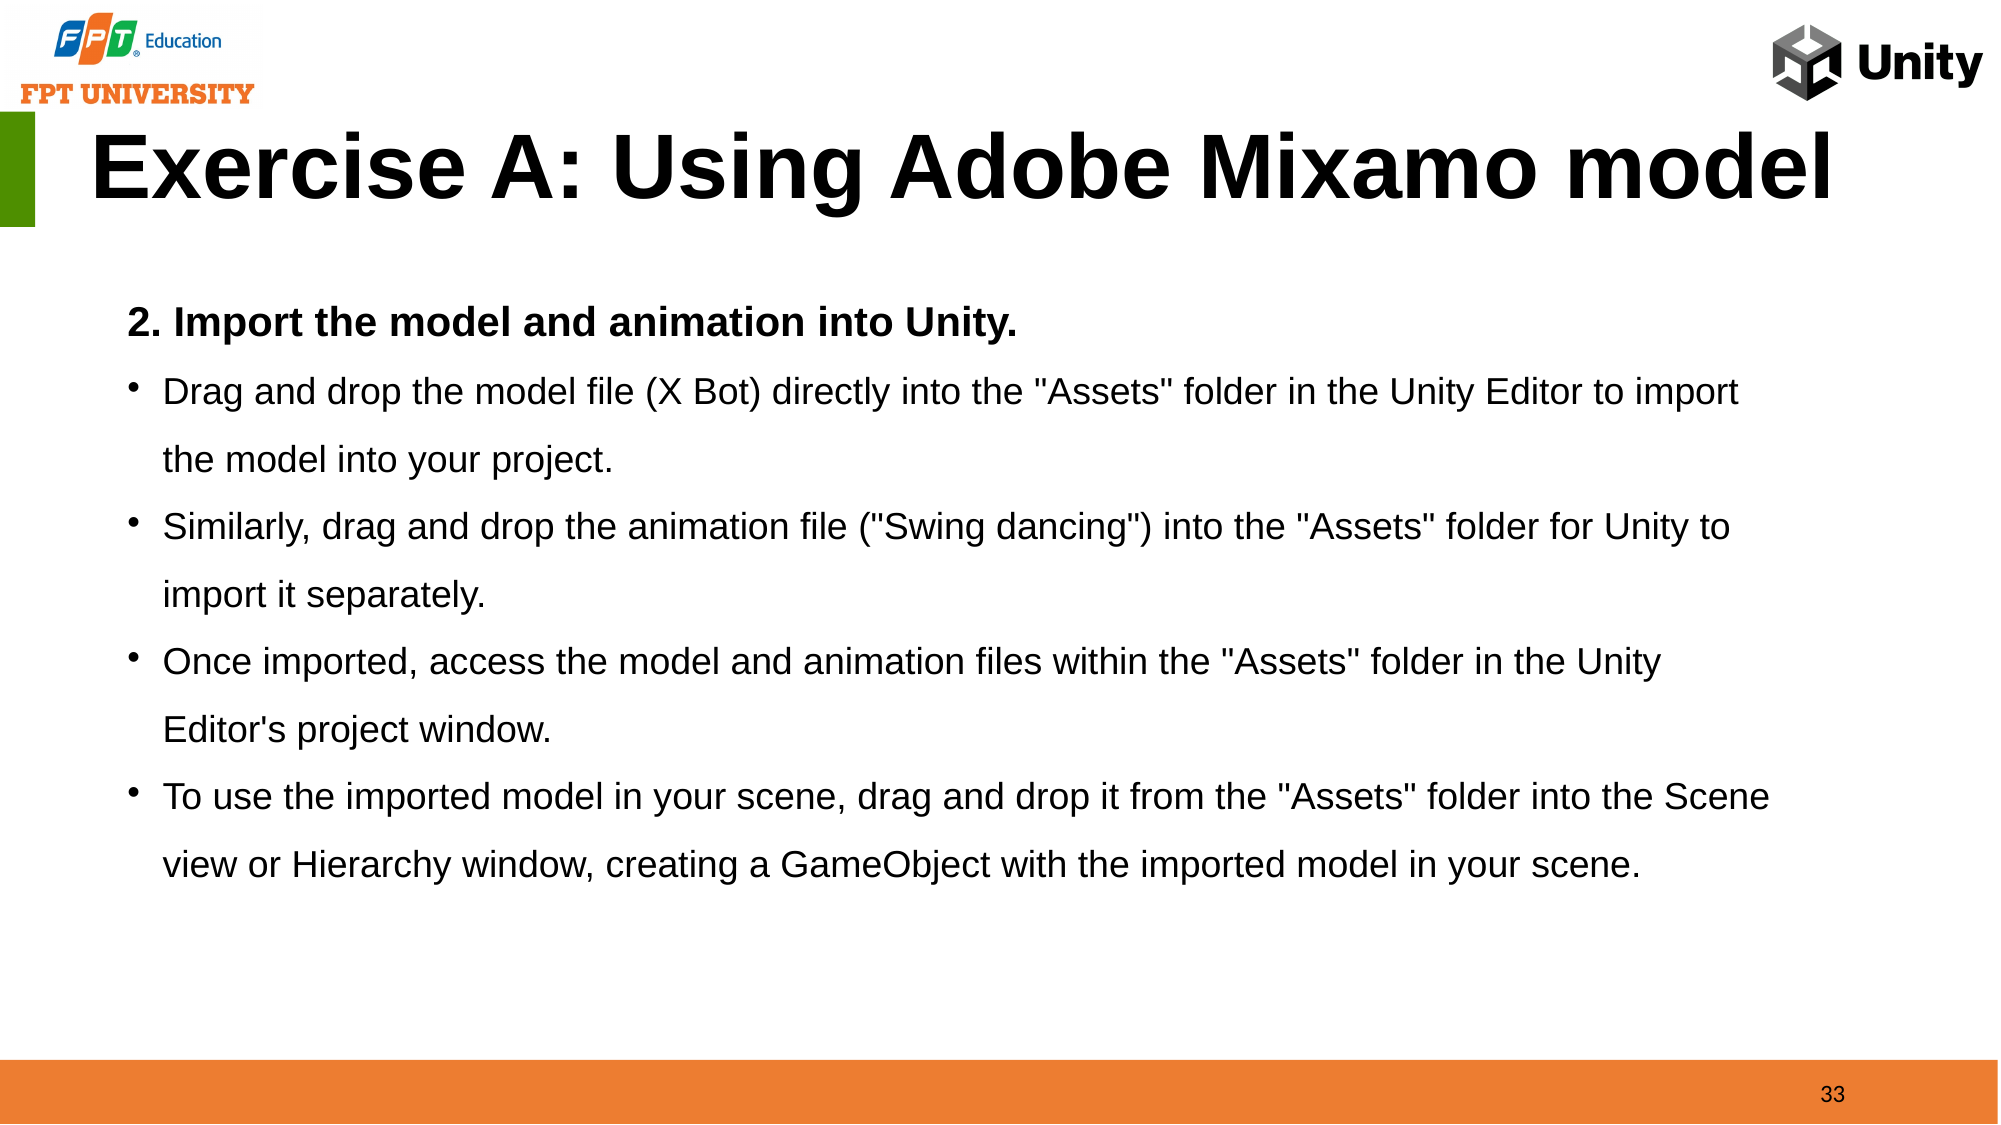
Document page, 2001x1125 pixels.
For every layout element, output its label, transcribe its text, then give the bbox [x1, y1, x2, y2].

text_box 2. Import the model and animation into Unity. Drag and drop the model file (X Bot) directly into the "Assets" folder in the Unity Editor to import the model into your project. Similarly, drag and drop the animation file ("Swing dancing") into the "Assets" folder for Unity to import it separately. Once imported, access the model and animation files within the "Assets" folder in the Unity Editor's project window. To use the imported model in your scene, drag and drop it from the "Assets" folder into the Scene view or Hierarchy window, creating a GameObject with the imported model in your scene. [112, 262, 1800, 938]
text_box Exercise A: Using Adobe Mixamo model [37, 111, 1975, 227]
picture [4, 4, 263, 109]
slide_number 33 [1412, 1063, 1861, 1122]
picture [1765, 0, 1992, 126]
